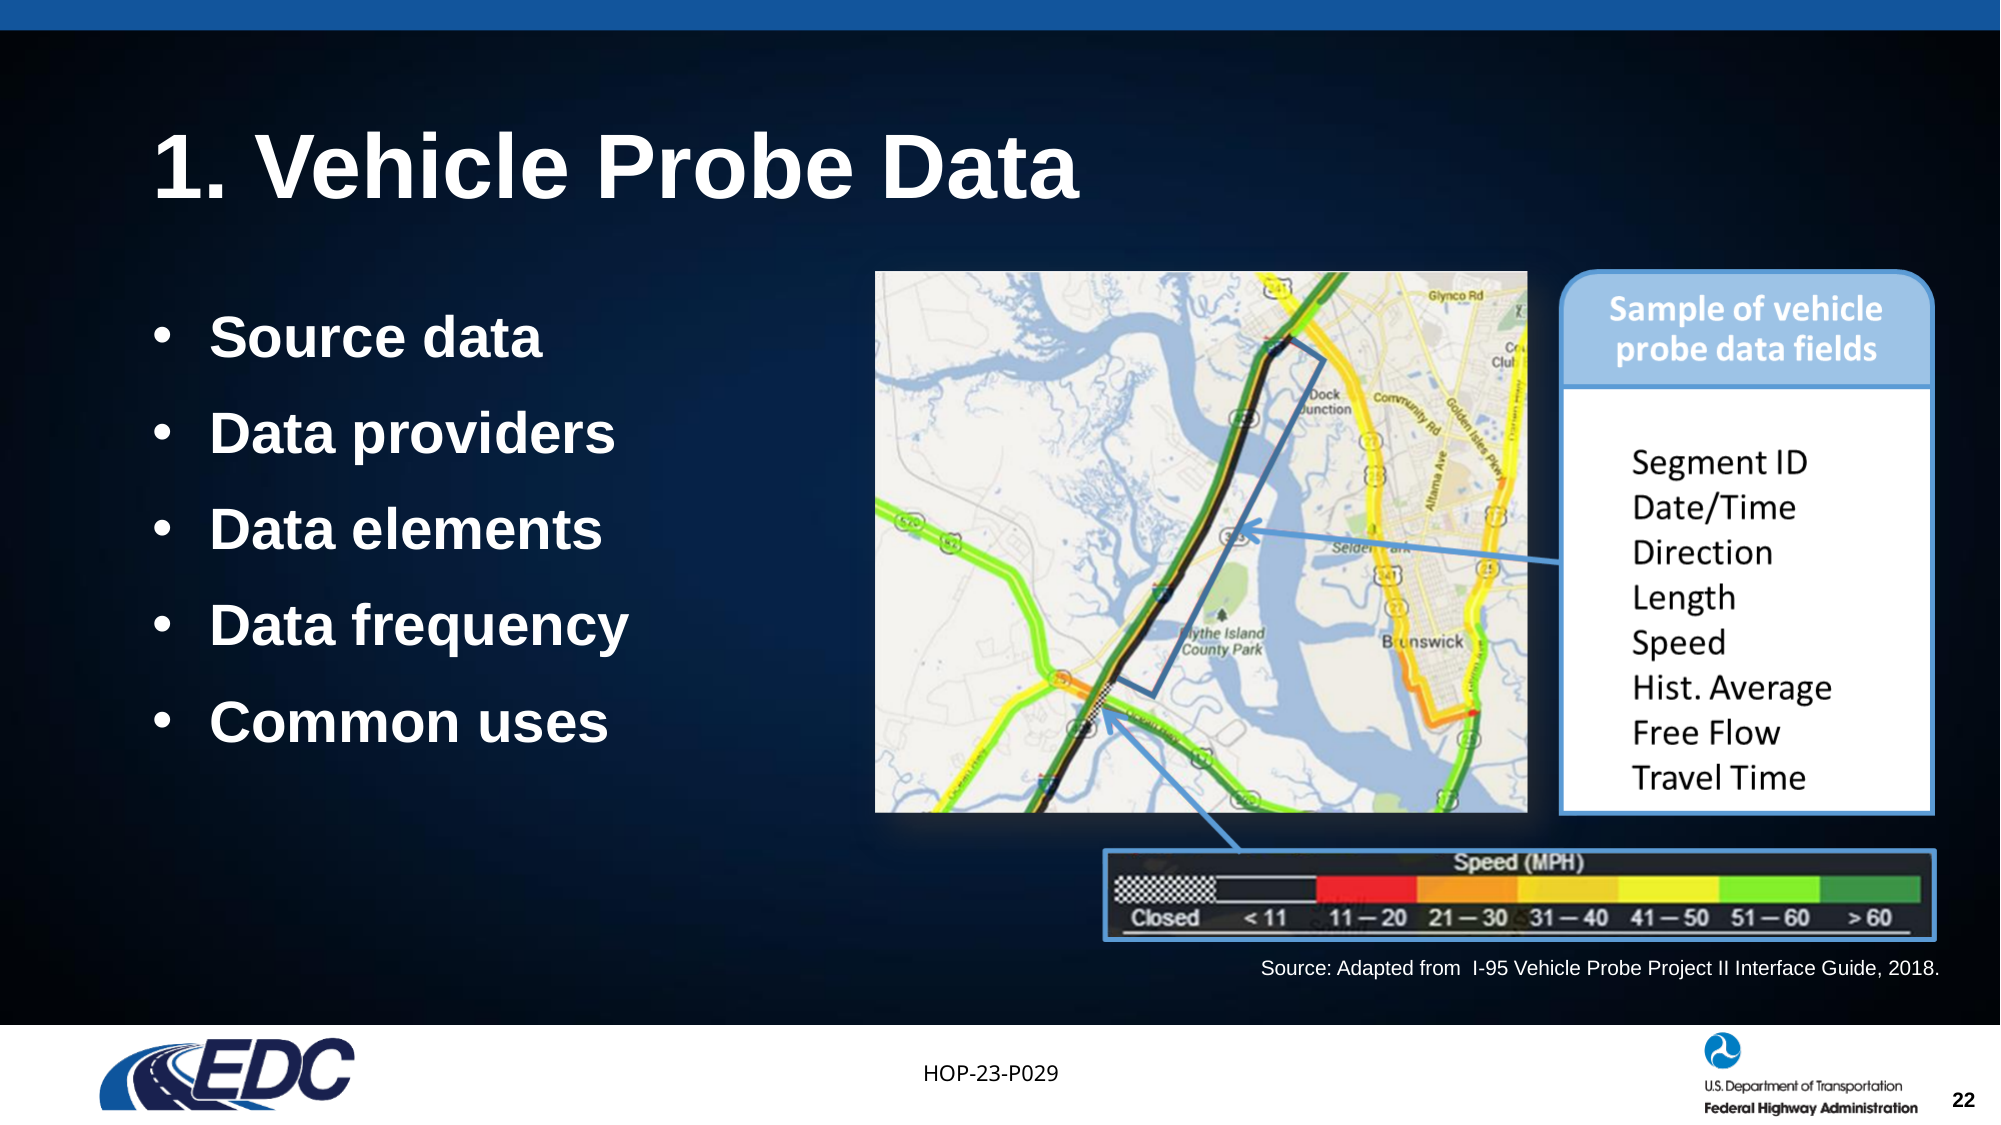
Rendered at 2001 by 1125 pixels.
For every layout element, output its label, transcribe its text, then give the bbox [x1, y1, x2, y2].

list Source data Data providers Data elements Data frequency Common uses [137, 299, 869, 948]
picture [0, 31, 2000, 1125]
slide_number 22 [1930, 1075, 1991, 1120]
text_box Source: Adapted from I-95 Vehicle Probe Project II Interface Guide, 2018.​ [1181, 947, 1955, 987]
title 1. Vehicle Probe Data [137, 59, 1863, 278]
picture [97, 1035, 357, 1114]
